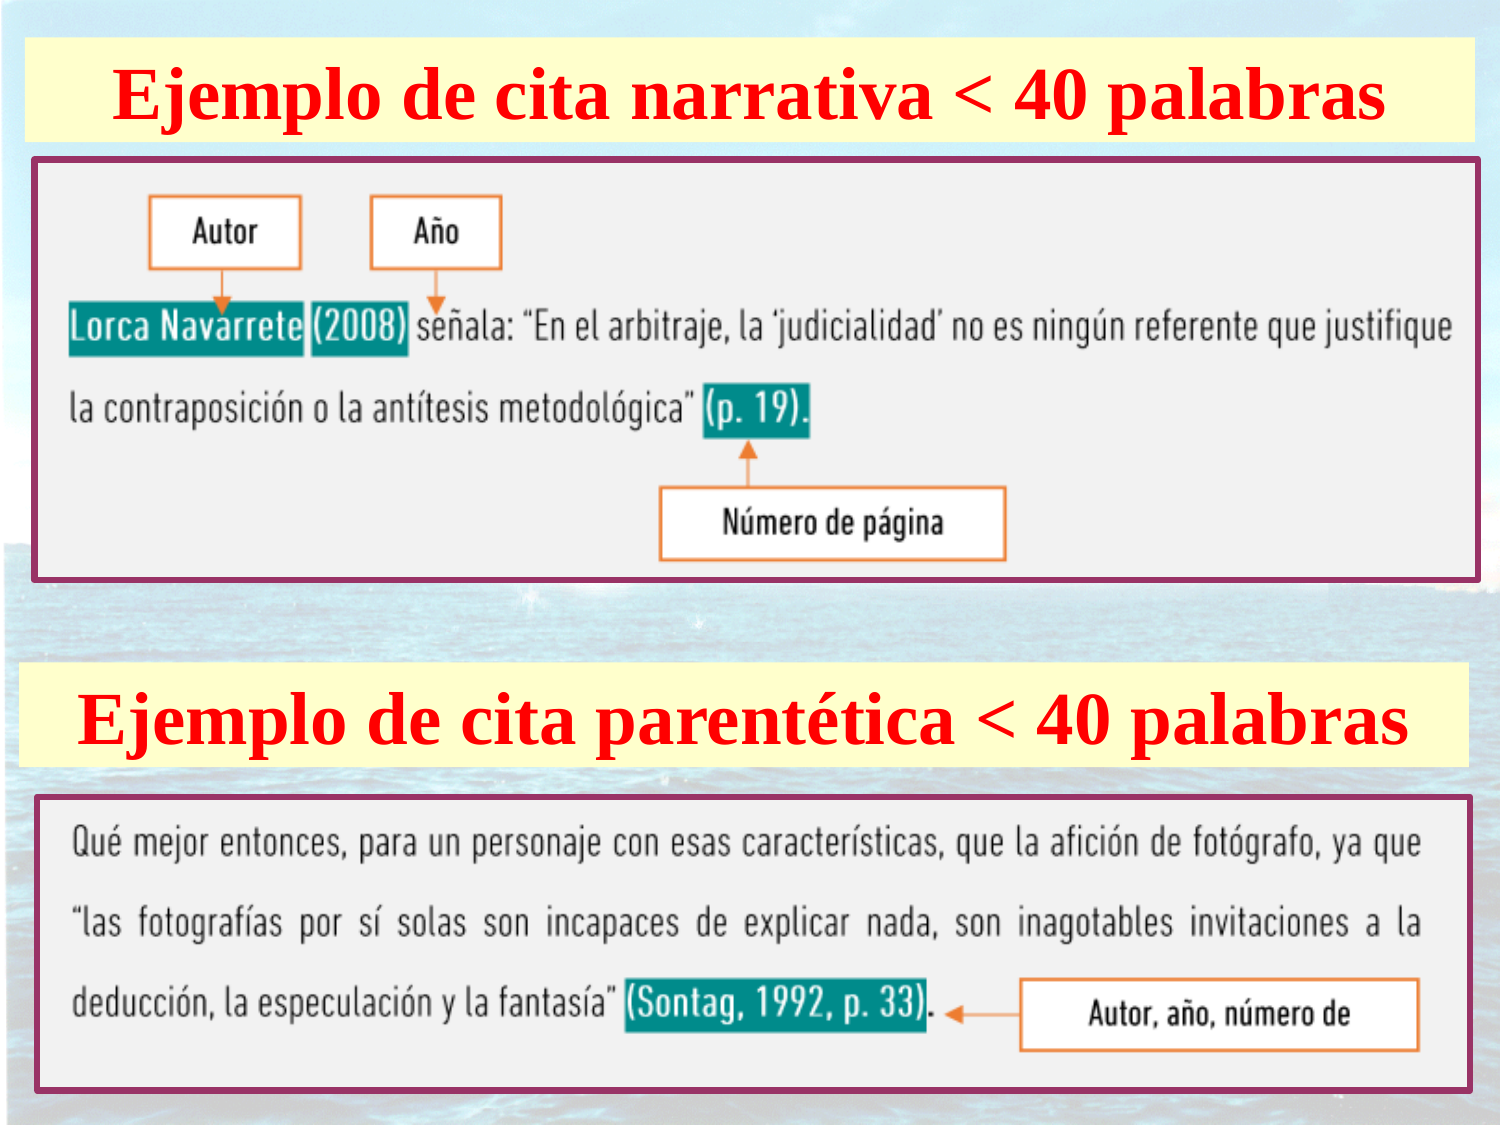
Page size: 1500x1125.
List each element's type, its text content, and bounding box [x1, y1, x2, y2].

text_box Ejemplo de cita parentética < 40 palabras [19, 662, 1469, 768]
picture [0, 0, 1500, 1125]
text_box Ejemplo de cita narrativa < 40 palabras [24, 37, 1475, 143]
